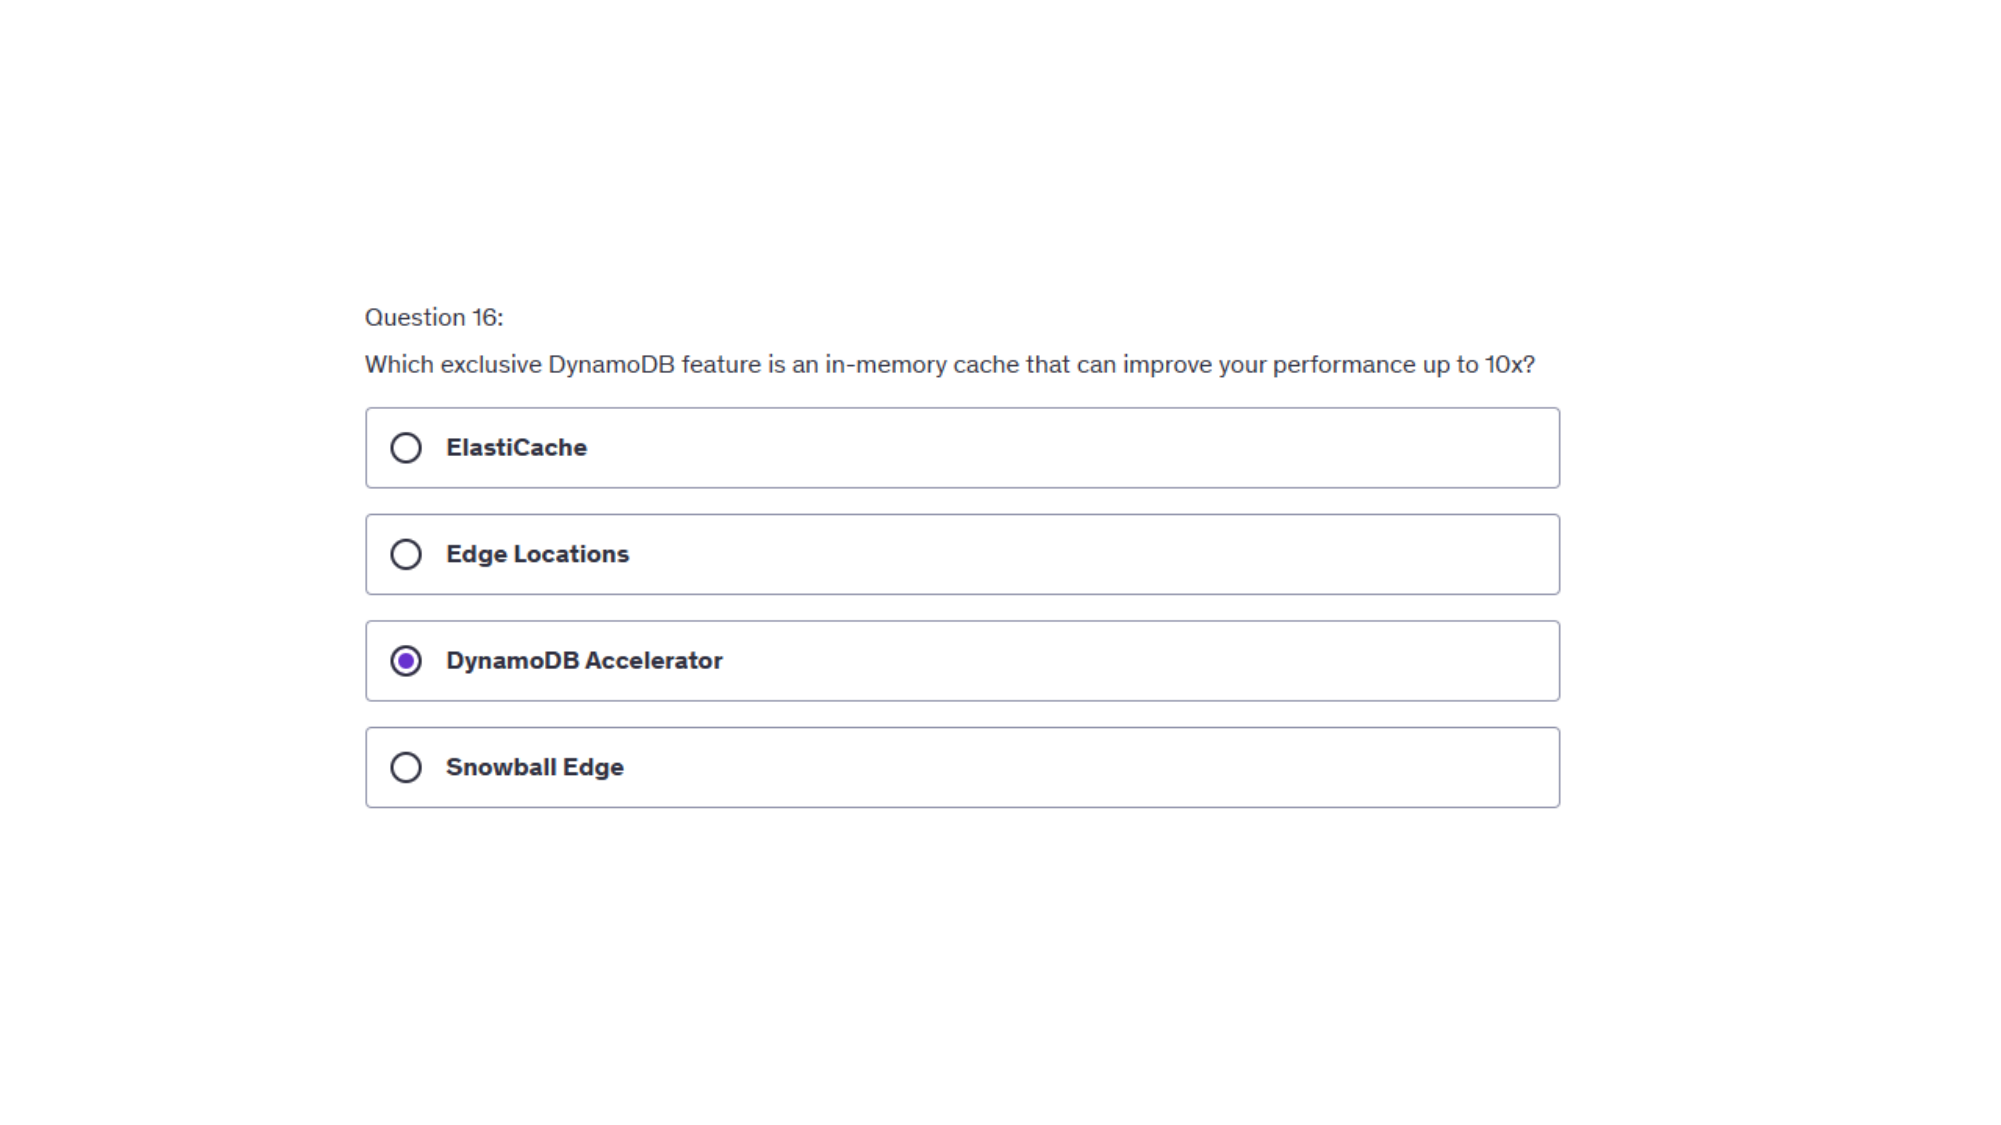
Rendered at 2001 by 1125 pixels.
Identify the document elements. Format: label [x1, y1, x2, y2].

picture [336, 257, 1664, 868]
